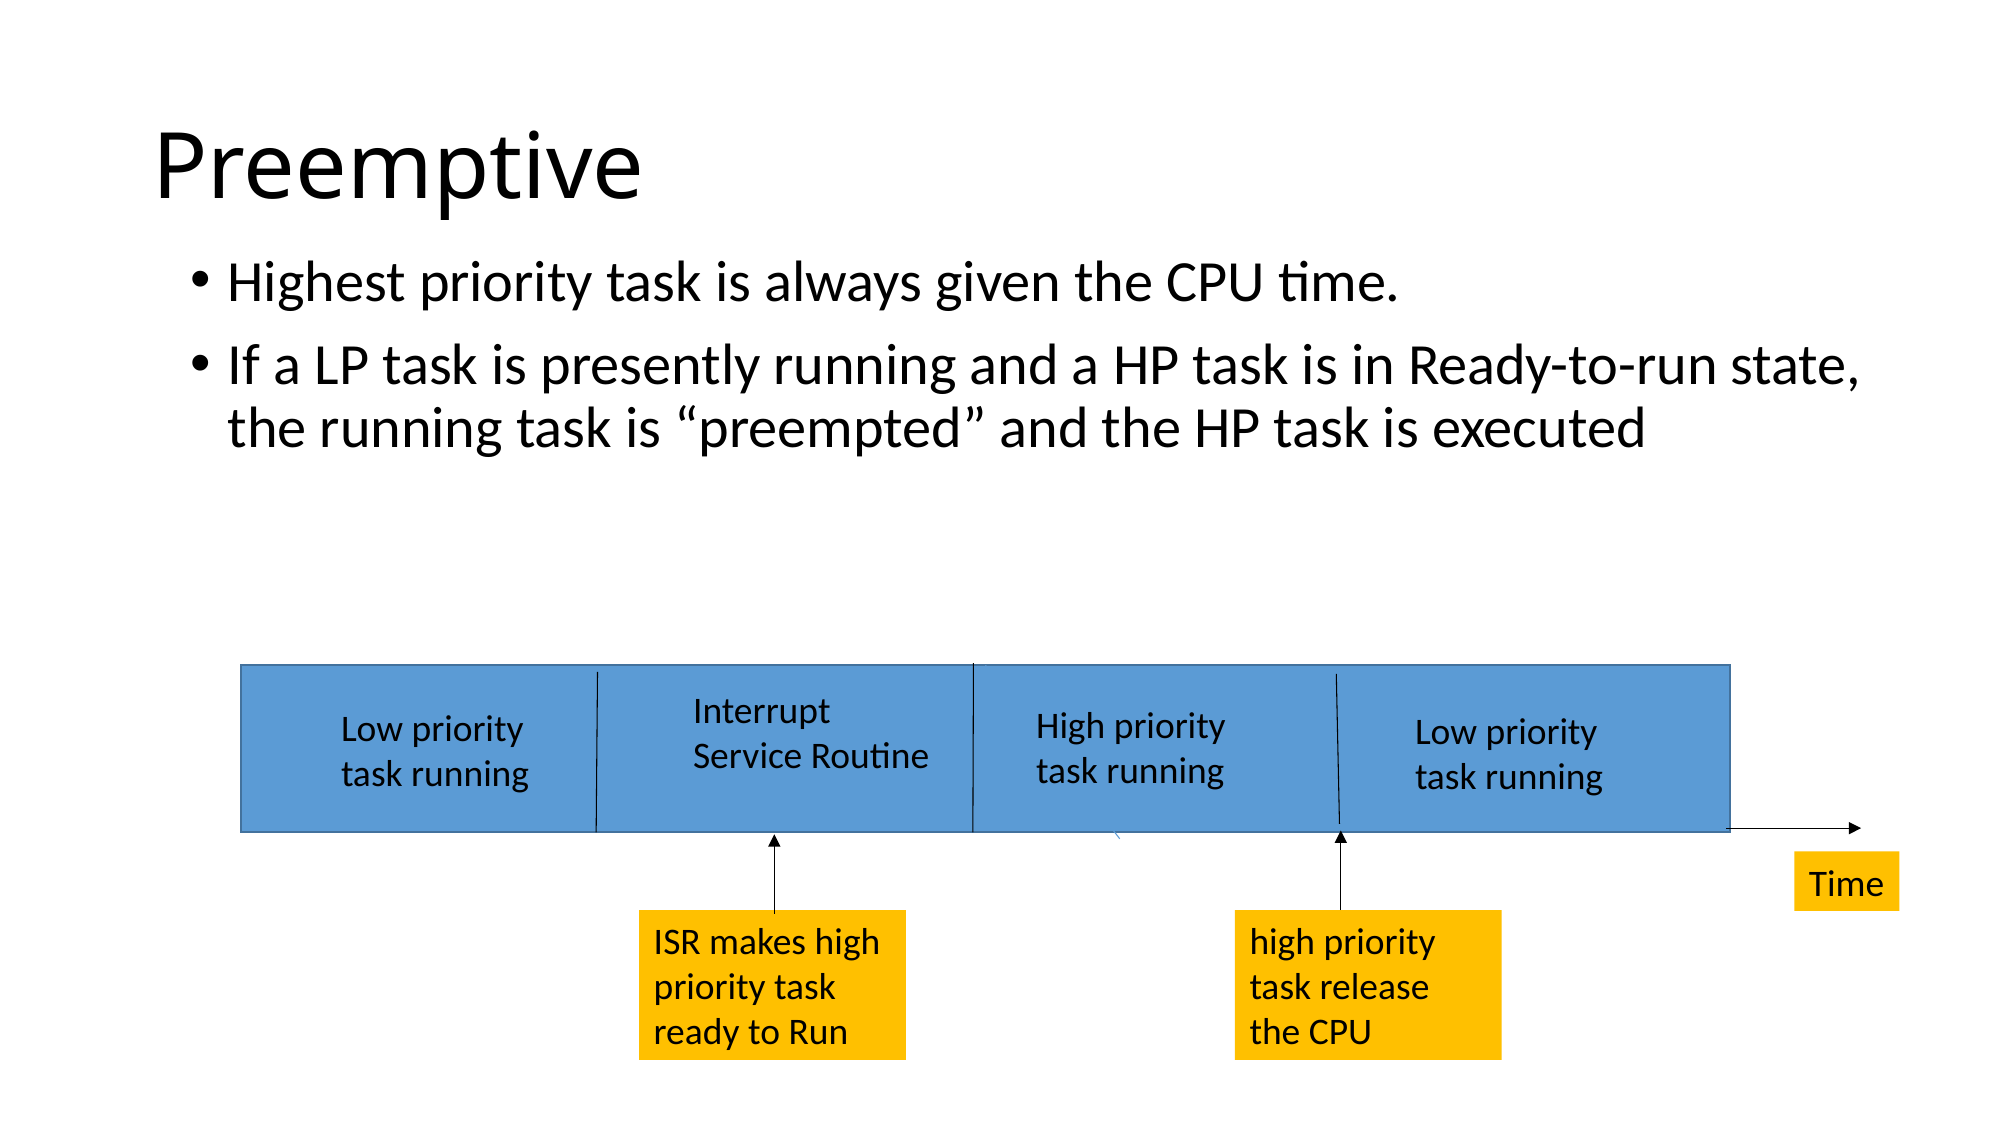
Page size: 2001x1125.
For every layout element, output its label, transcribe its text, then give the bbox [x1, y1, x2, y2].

text_box [974, 664, 985, 833]
text_box [240, 664, 972, 833]
title Preemptive [137, 59, 1863, 278]
text_box Interrupt Service Routine [678, 678, 946, 784]
text_box high priority task release the CPU [1234, 910, 1502, 1060]
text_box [985, 665, 1120, 839]
text_box Time [1794, 851, 1900, 911]
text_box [1336, 673, 1340, 824]
list Highest priority task is always given the CPU time. If a LP task is presently running and a HP task is in Ready-to-run state, the running task is “preempted” and the HP task is executed [175, 243, 1901, 550]
text_box [986, 664, 1731, 833]
text_box Low priority task running [1400, 700, 1668, 805]
text_box High priority task running [1120, 693, 1289, 799]
text_box Low priority task running [326, 696, 594, 802]
text_box ISR makes high priority task ready to Run [639, 910, 906, 1060]
